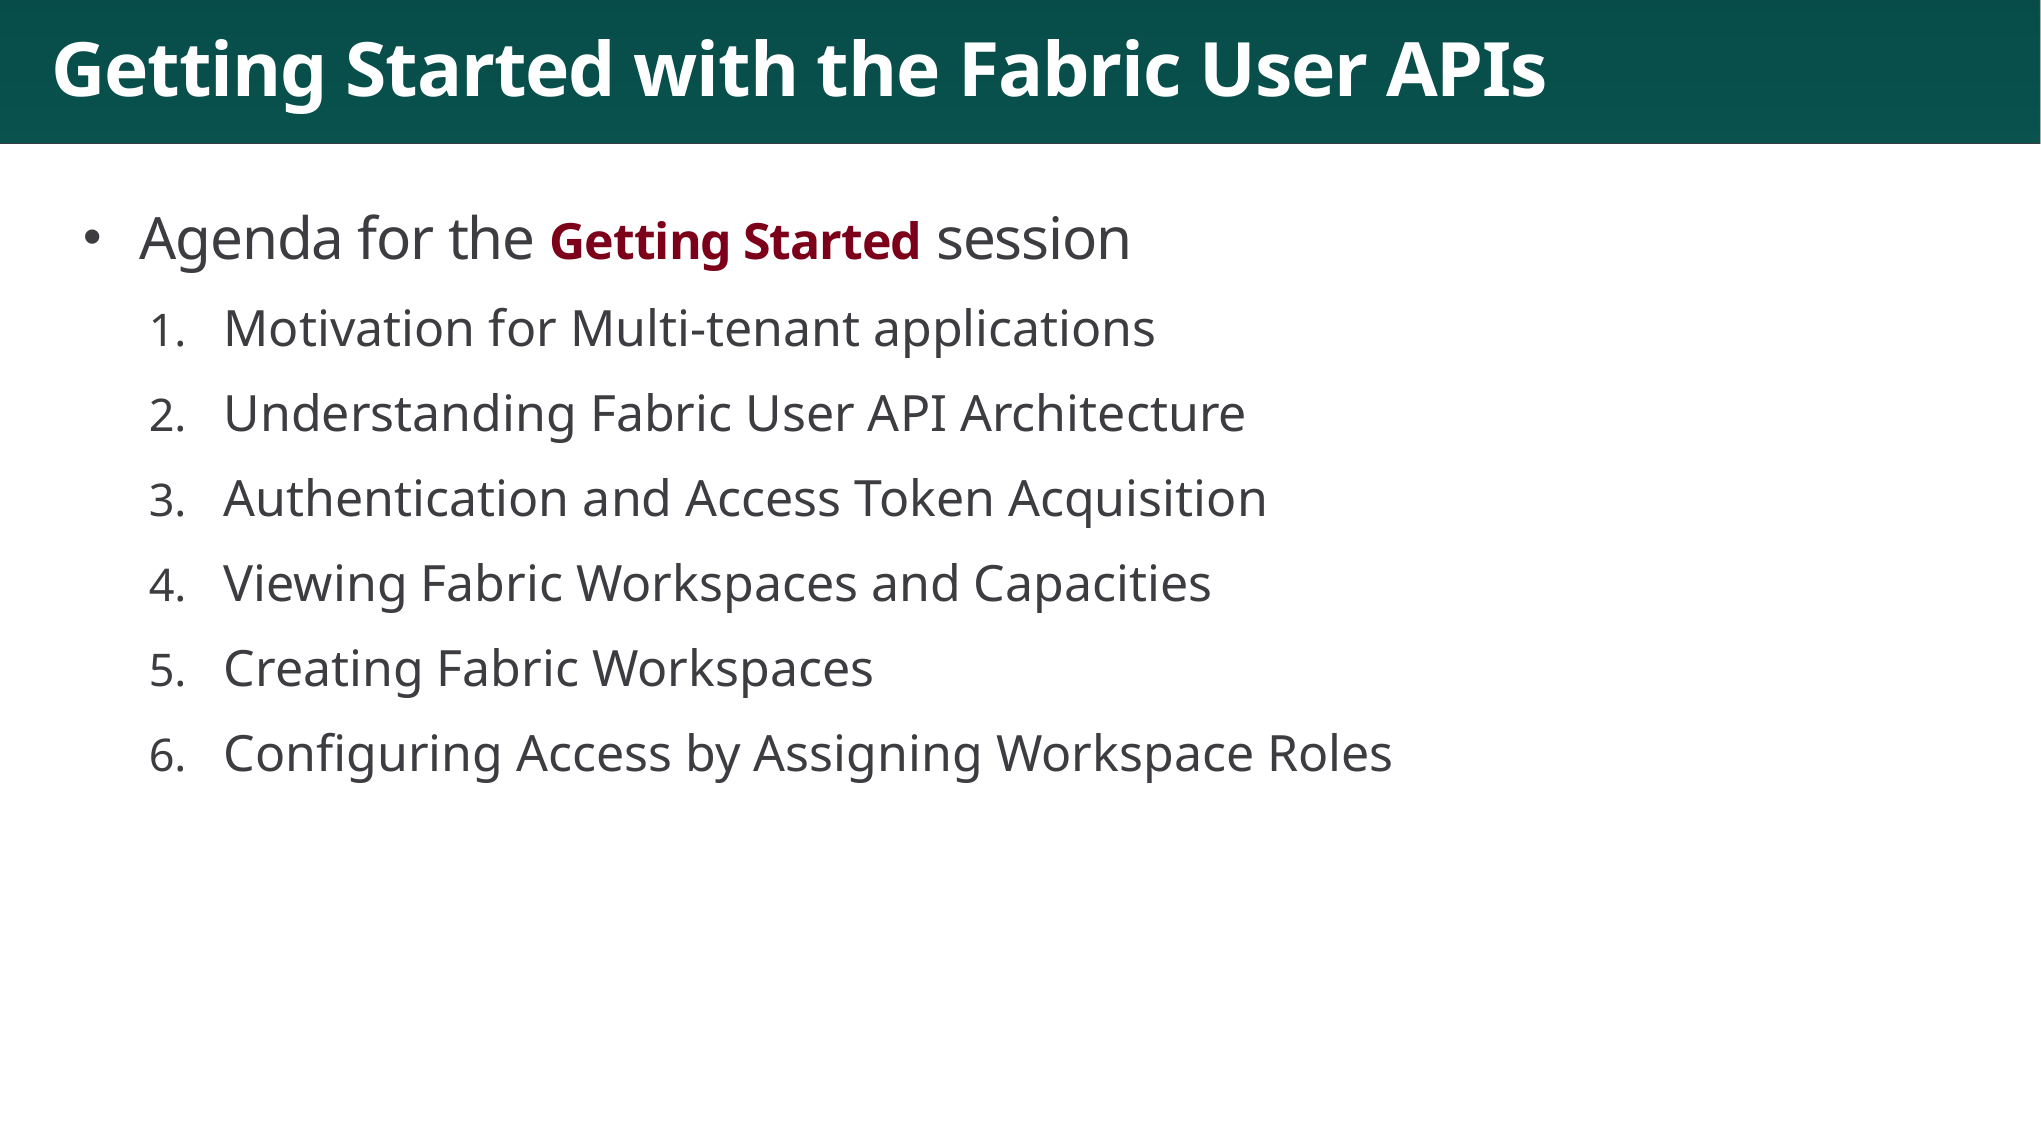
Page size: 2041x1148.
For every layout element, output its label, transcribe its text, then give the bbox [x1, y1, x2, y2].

title Getting Started with the Fabric User APIs [51, 31, 1988, 113]
list Agenda for the Getting Started session Motivation for Multi-tenant applications Understanding Fabric User API Architecture Authentication and Access Token Acquisition Viewing Fabric Workspaces and Capacities Creating Fabric Workspaces Configuring Access by Assigning Workspace Roles [83, 201, 1988, 950]
